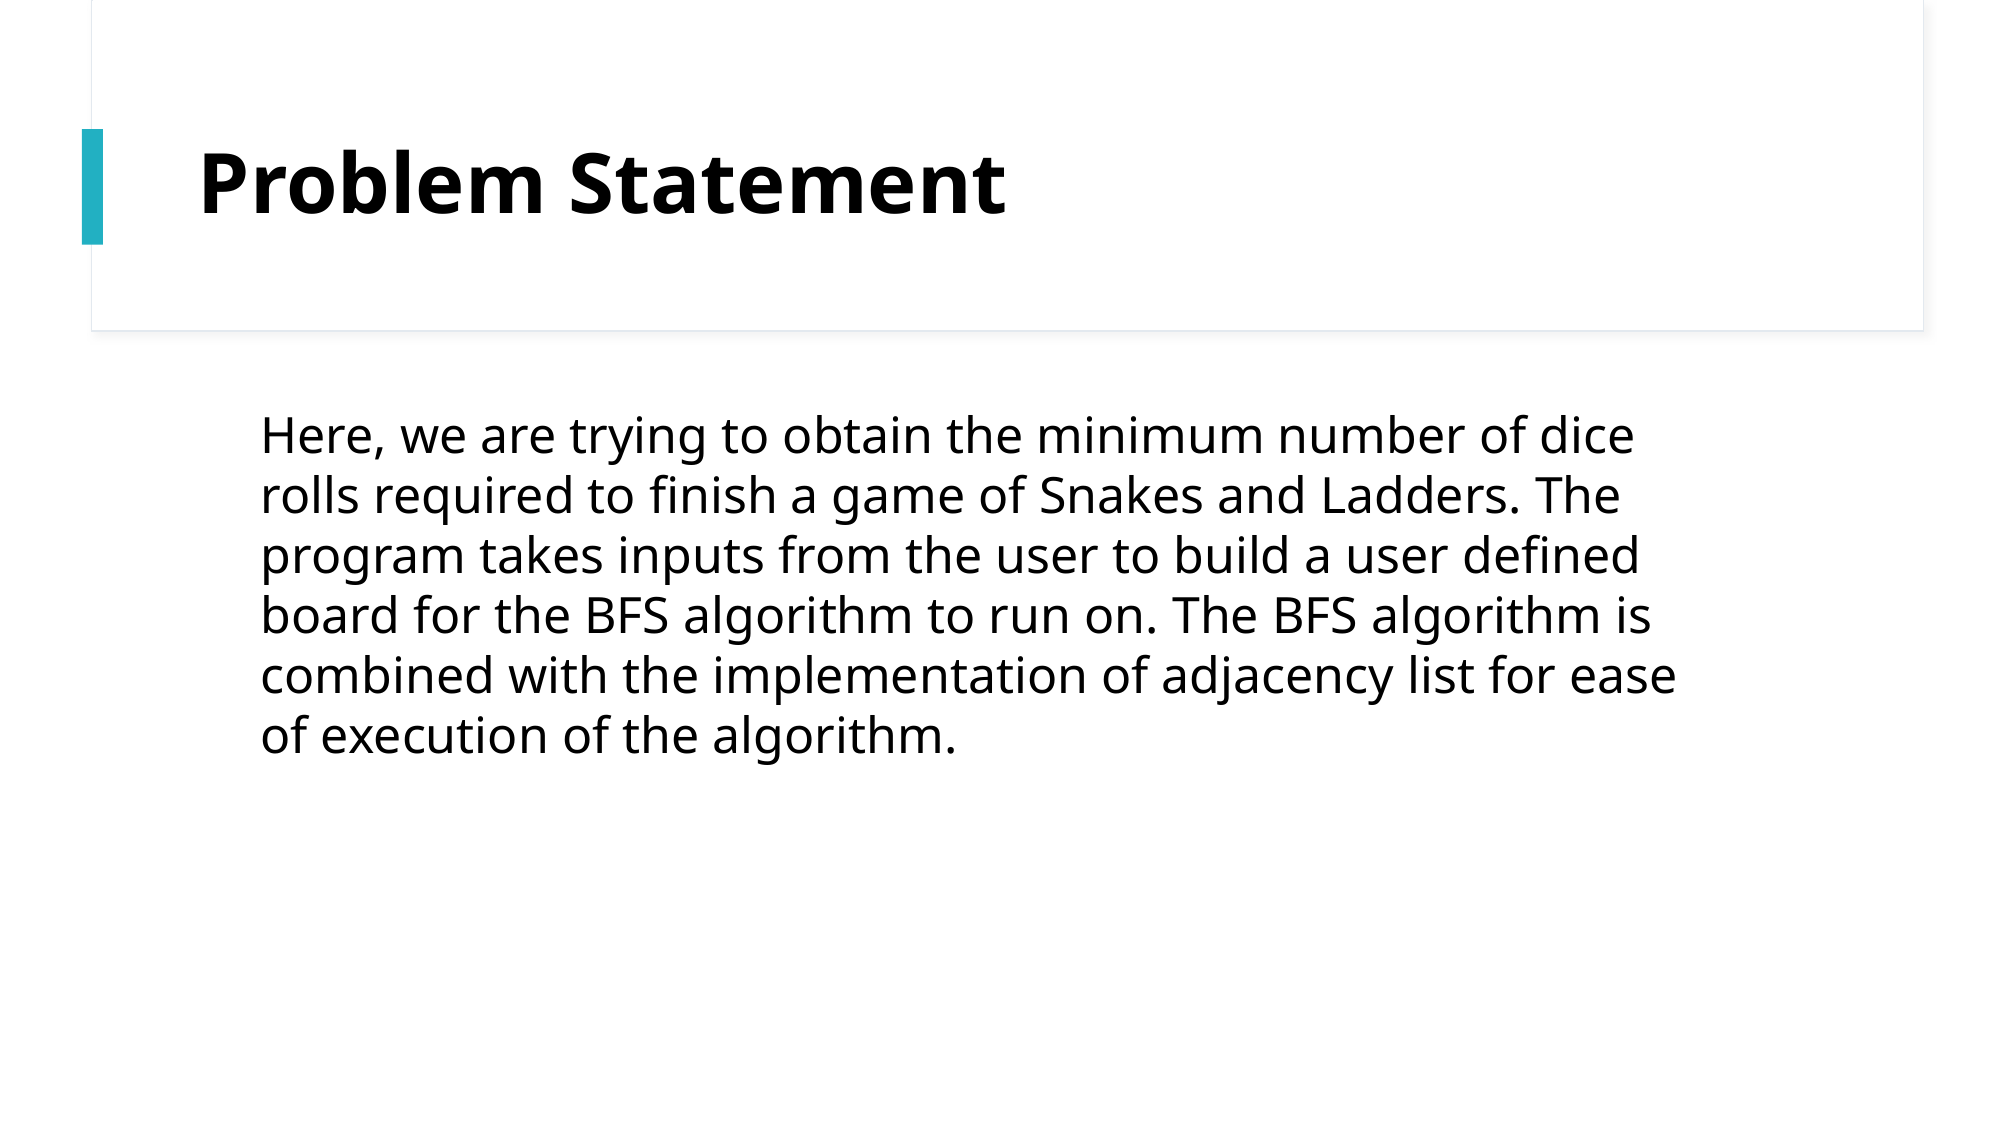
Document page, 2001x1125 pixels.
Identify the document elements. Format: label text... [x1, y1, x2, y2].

title Problem Statement [183, 90, 1851, 284]
text_box Here, we are trying to obtain the minimum number of dice rolls required to finish a game of Snakes and Ladders. The program takes inputs from the user to build a user defined board for the BFS algorithm to run on. The BFS algorithm is combined with the implementation of adjacency list for ease of execution of the algorithm. [245, 396, 1754, 771]
